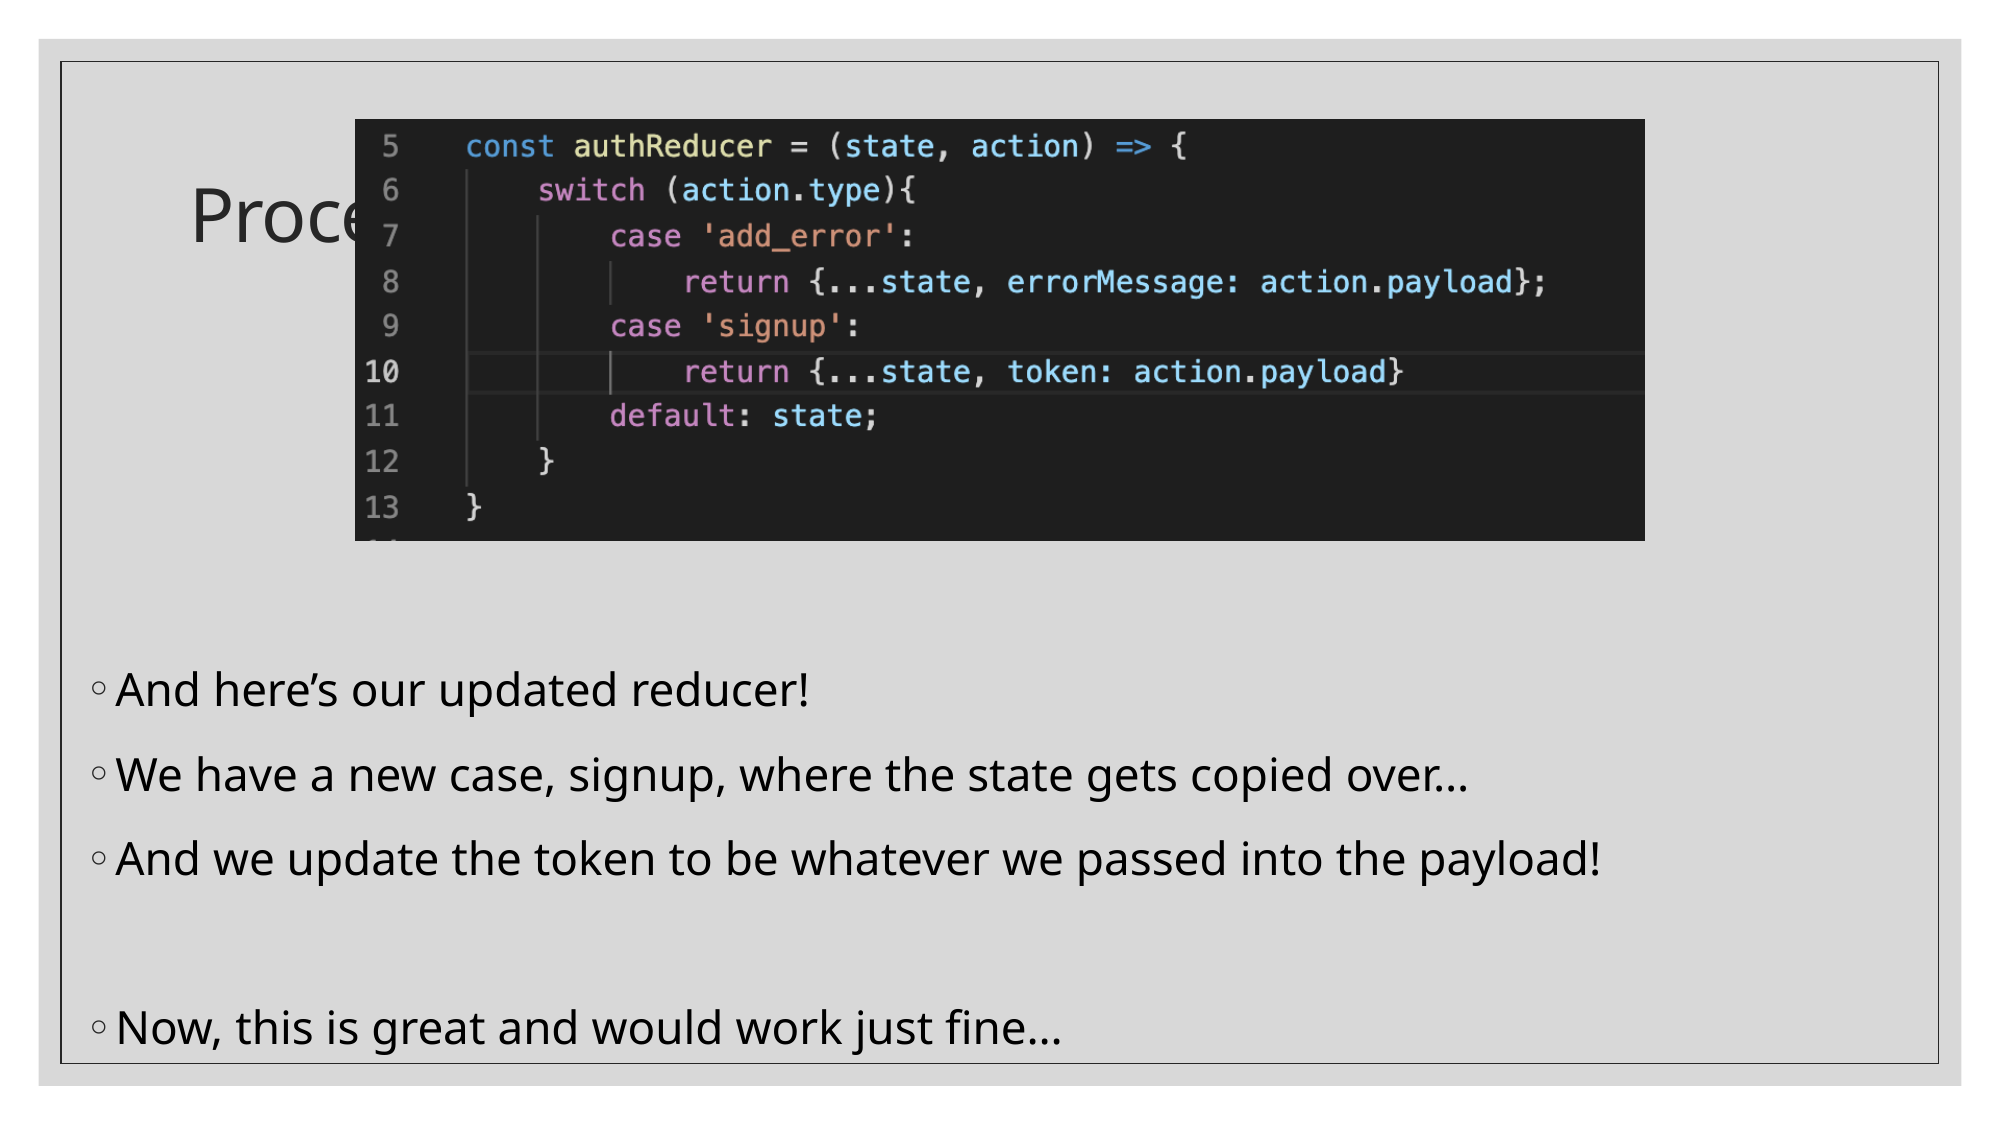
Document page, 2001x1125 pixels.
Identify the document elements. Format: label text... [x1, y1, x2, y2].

title Processing API Request Results [174, 105, 1825, 331]
picture [355, 119, 1645, 541]
list And here’s our updated reducer! We have a new case, signup, where the state gets copied over… And we update the token to be whatever we passed into the payload! Now, this is great and would work just fine… [70, 642, 1800, 1125]
